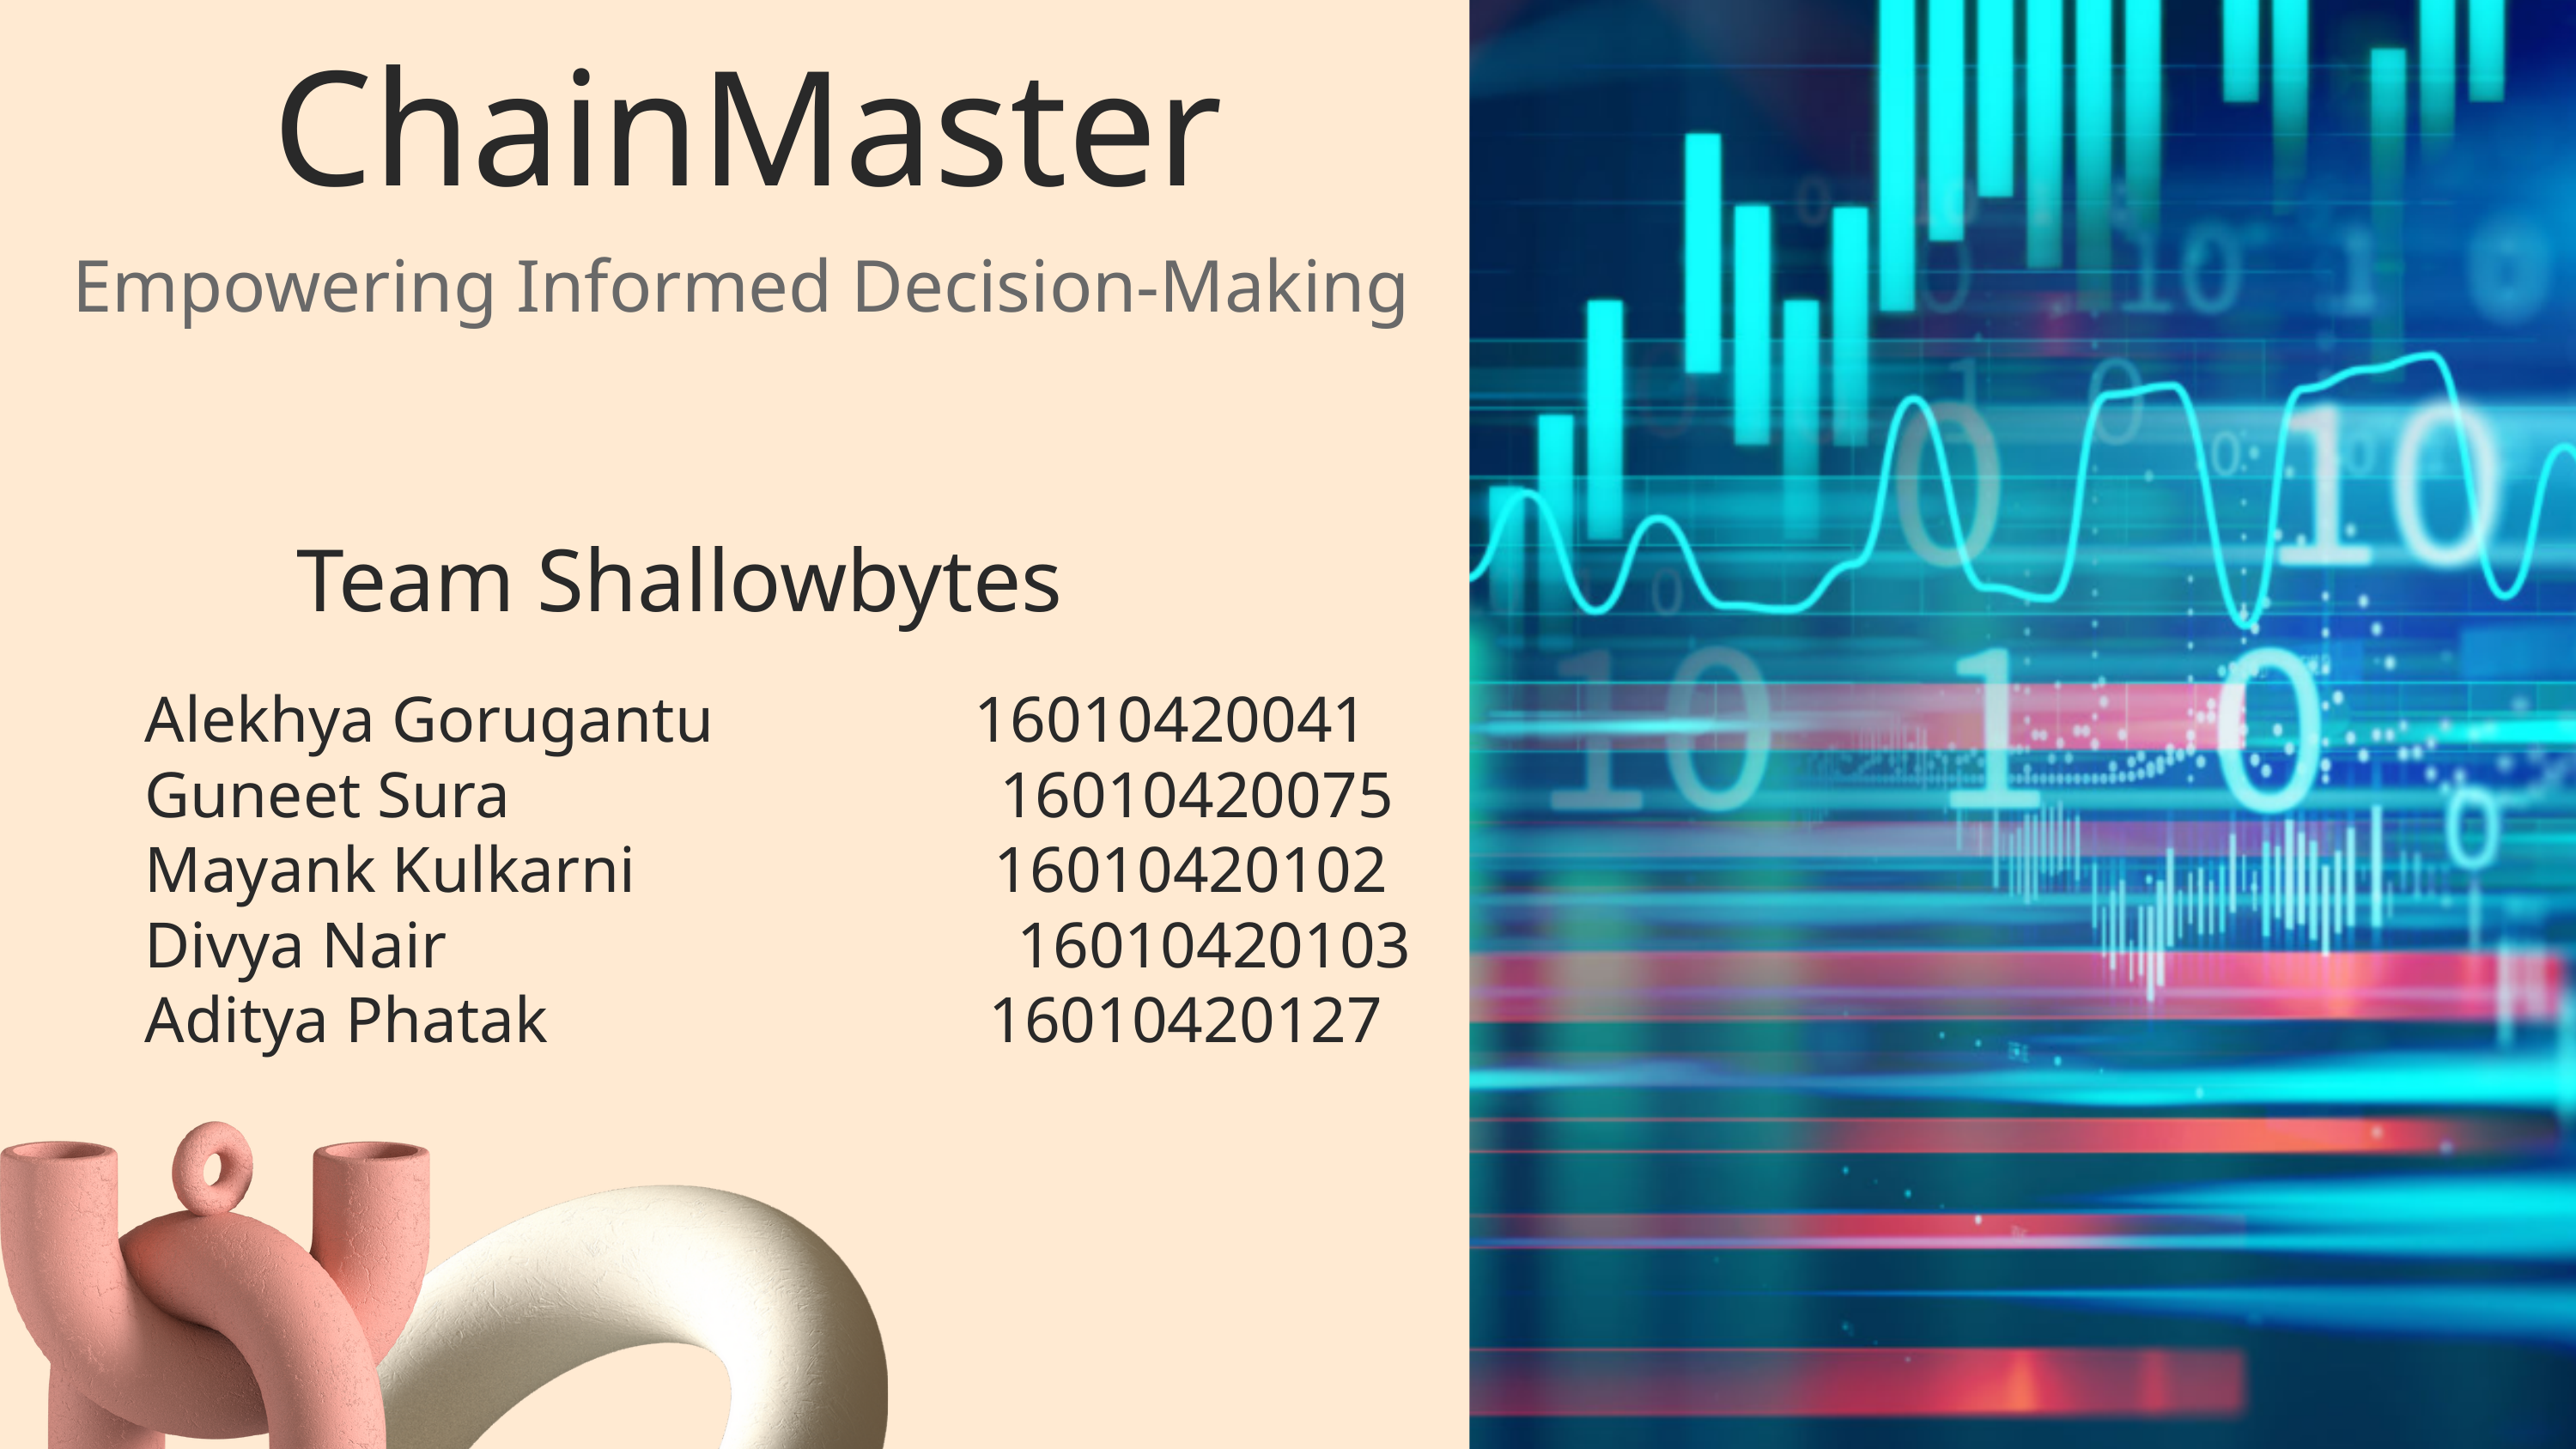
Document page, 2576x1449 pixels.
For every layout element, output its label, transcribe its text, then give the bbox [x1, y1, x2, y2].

text_box [430, 1185, 889, 1449]
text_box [72, 518, 1289, 714]
text_box Empowering Informed Decision-Making [72, 226, 1546, 327]
text_box ChainMaster [240, 26, 1255, 218]
text_box [0, 1121, 430, 1449]
text_box Alekhya Gorugantu 16010420041 Guneet Sura 16010420075 Mayank Kulkarni 16010420102 Divya Nair 16010420103 Aditya Phatak 16010420127 [144, 679, 1512, 1056]
text_box [1469, 0, 2576, 1449]
